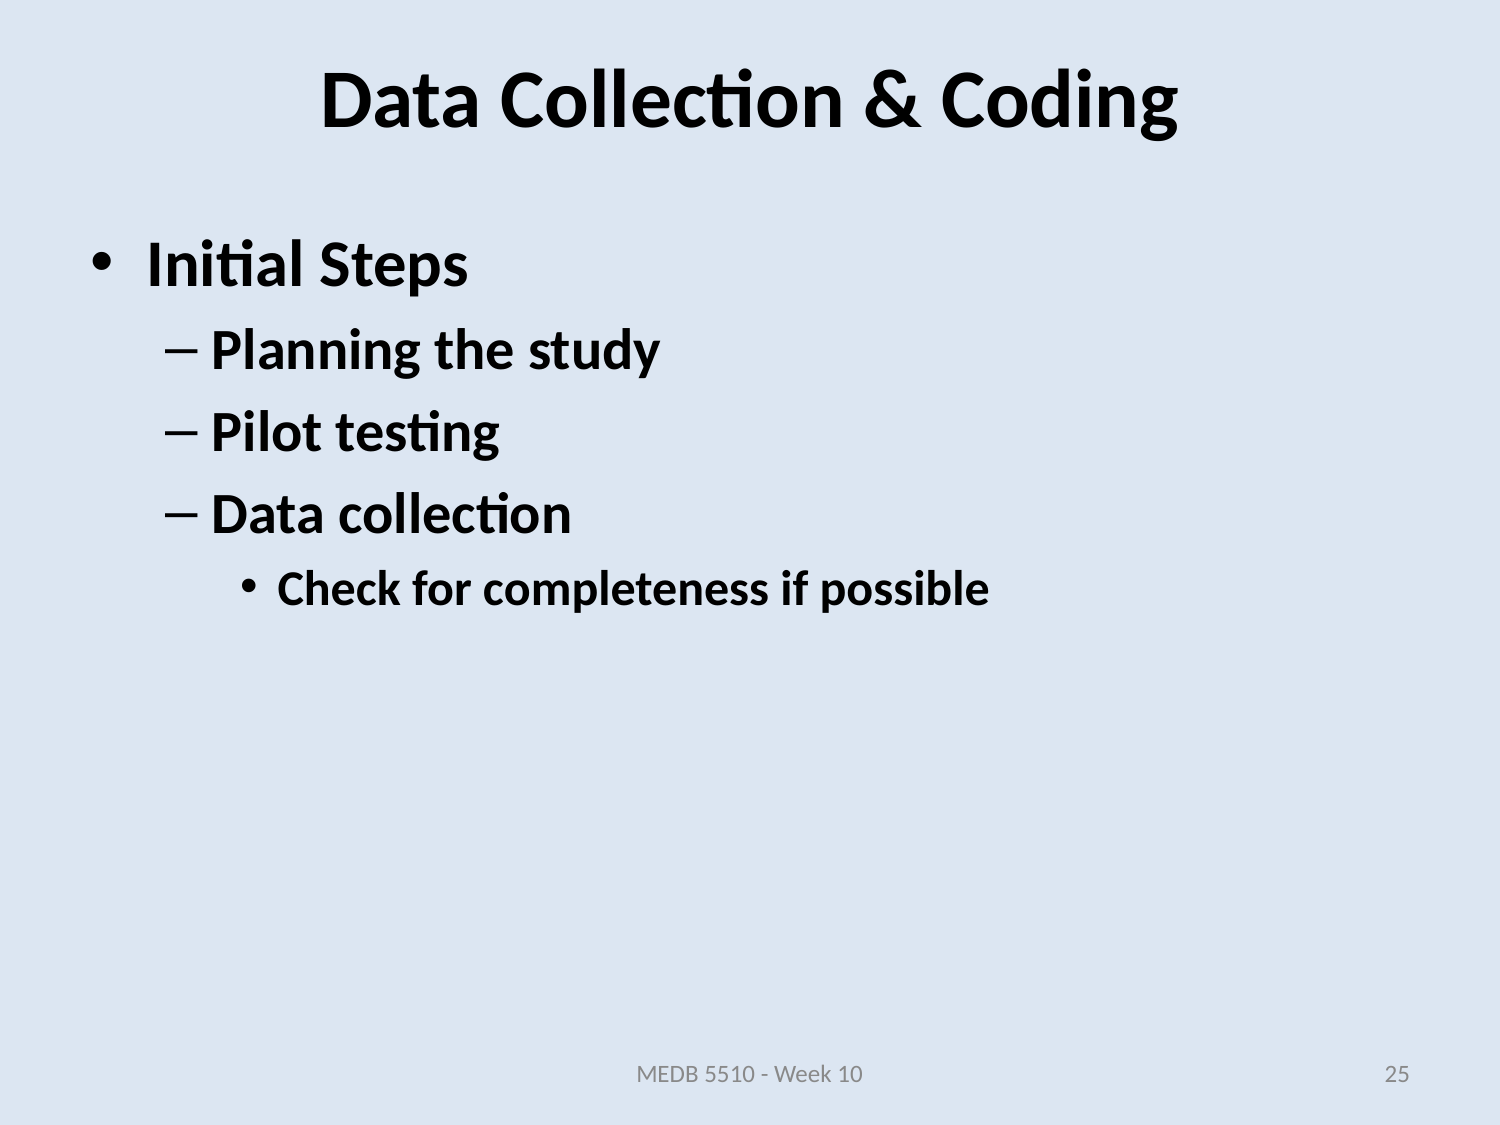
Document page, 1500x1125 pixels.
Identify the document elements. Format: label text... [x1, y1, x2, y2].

slide_number 25 [1074, 1042, 1425, 1103]
title Data Collection & Coding [75, 0, 1425, 188]
footer MEDB 5510 - Week 10 [512, 1042, 988, 1103]
list Initial Steps Planning the study Pilot testing Data collection Check for completeness if possible [75, 212, 1425, 1005]
